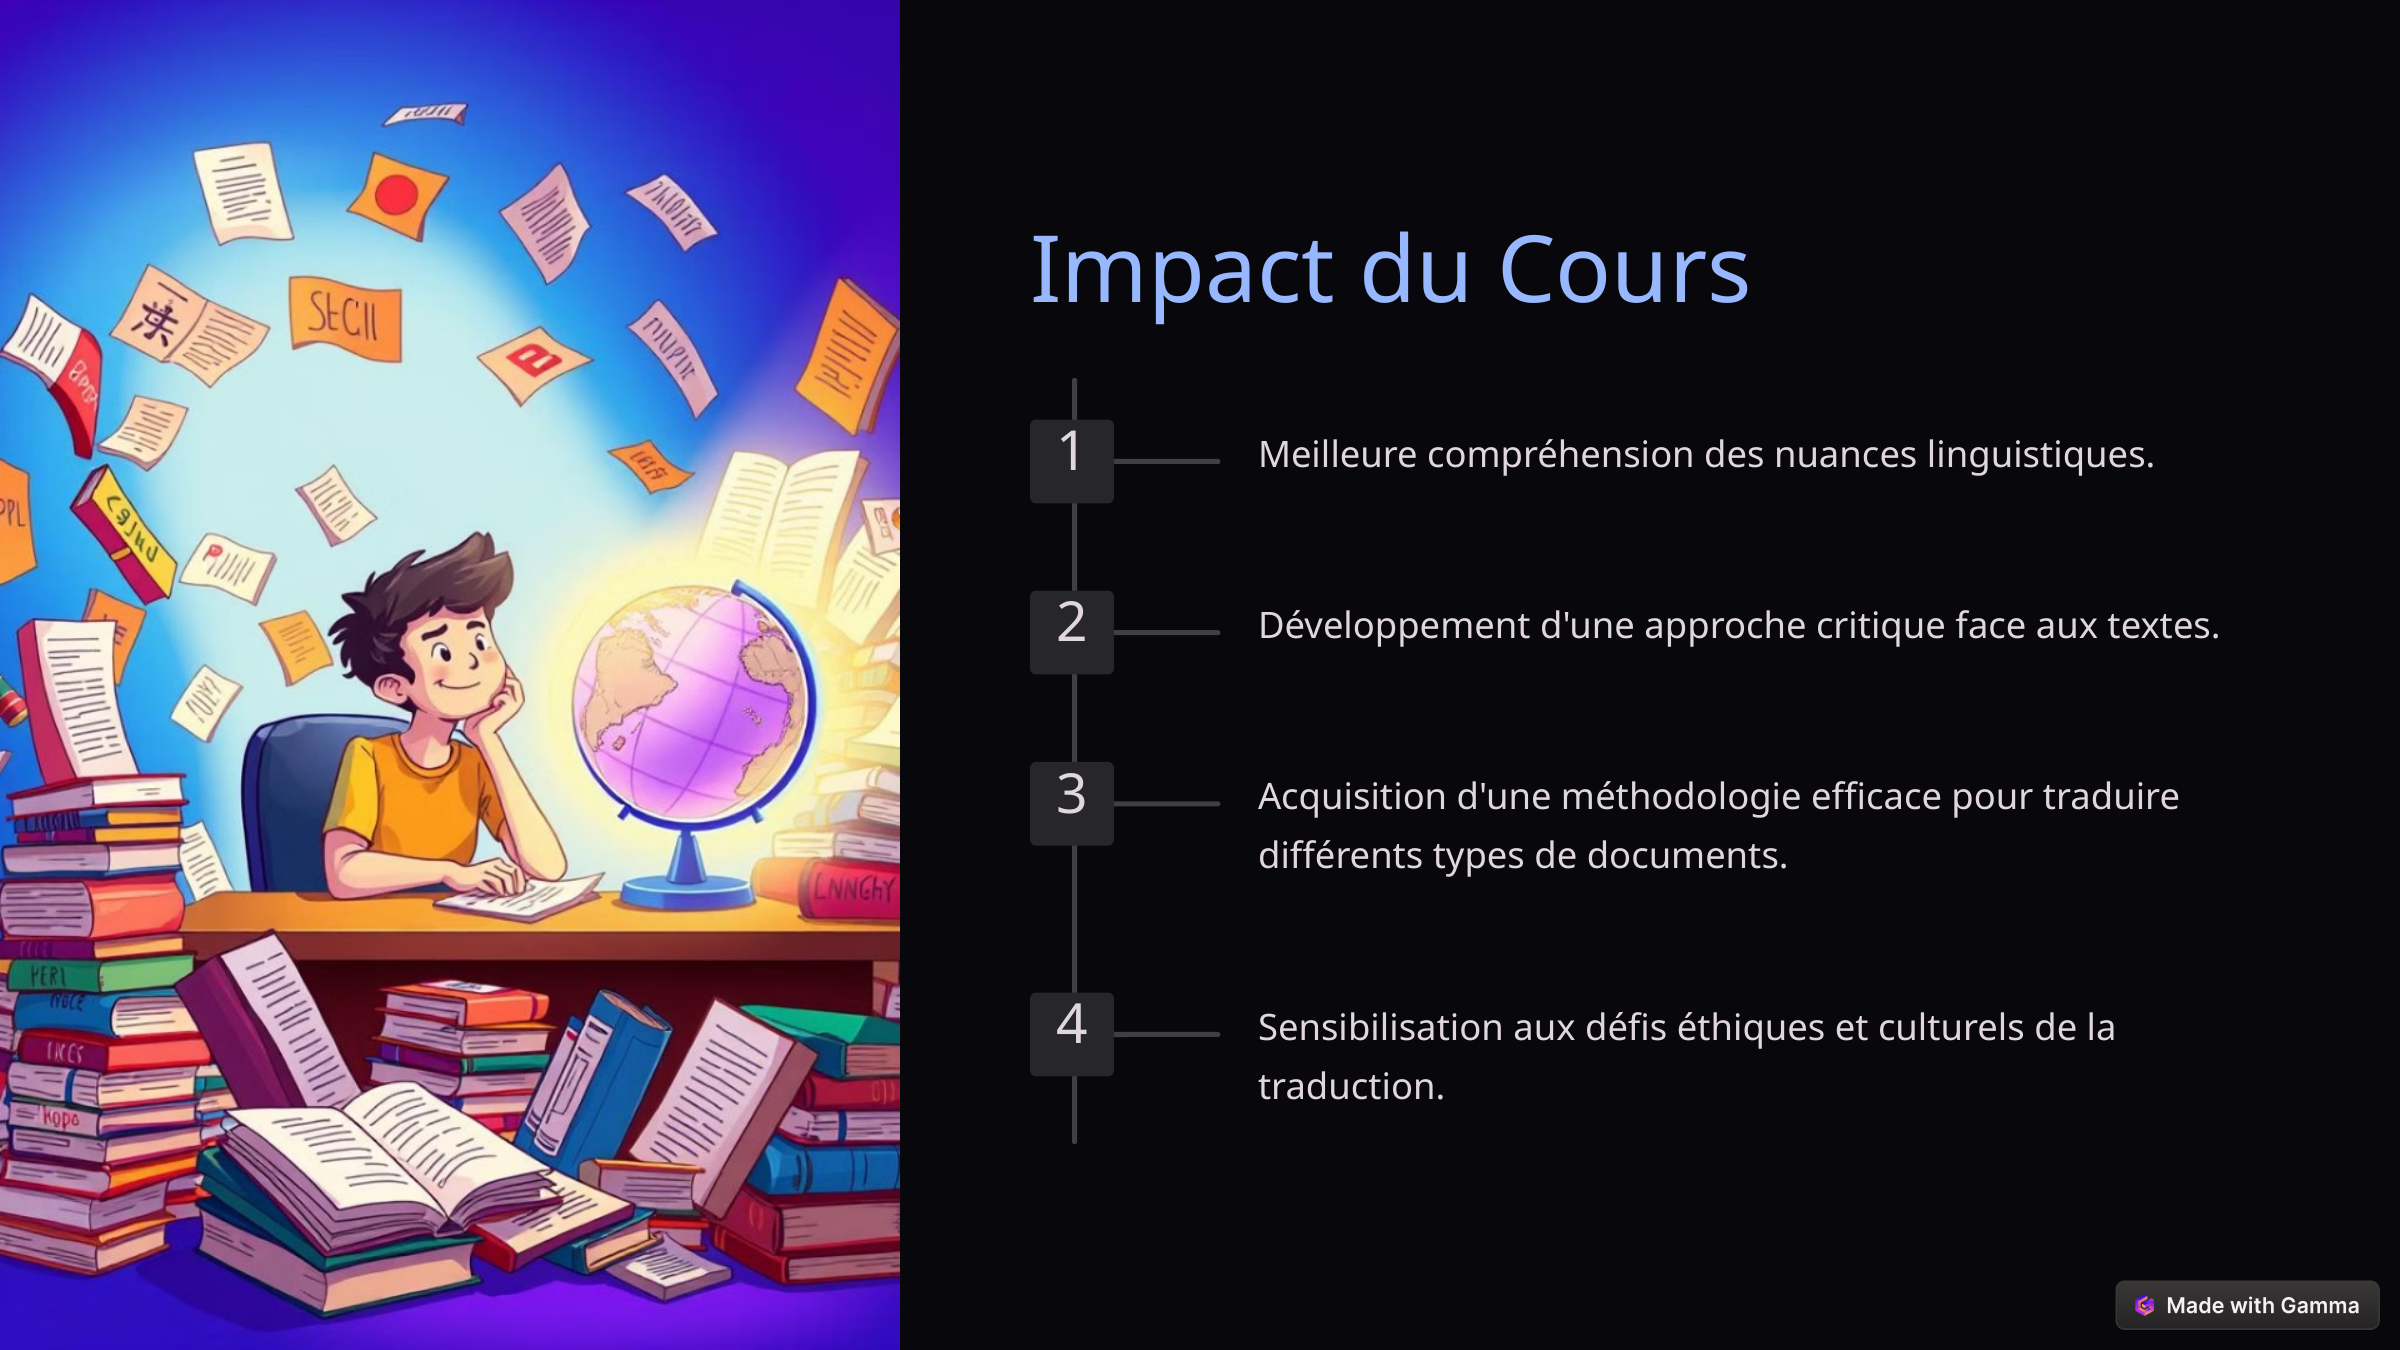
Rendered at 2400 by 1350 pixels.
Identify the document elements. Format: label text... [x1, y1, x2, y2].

text_box [1114, 630, 1221, 636]
text_box [1114, 801, 1221, 807]
text_box [1030, 992, 1114, 1077]
picture [2106, 1271, 2389, 1339]
text_box [1072, 1077, 1078, 1145]
text_box [1072, 675, 1078, 761]
text_box [1030, 590, 1114, 675]
picture [0, 0, 900, 1350]
text_box Impact du Cours [1030, 205, 1961, 322]
text_box 4 [1044, 999, 1100, 1070]
text_box [1030, 761, 1114, 846]
text_box Sensibilisation aux défis éthiques et culturels de la traduction. [1258, 987, 2270, 1107]
text_box [1072, 504, 1078, 590]
text_box Meilleure compréhension des nuances linguistiques. [1258, 414, 2270, 475]
text_box 2 [1044, 597, 1100, 668]
text_box Acquisition d'une méthodologie efficace pour traduire différents types de documents. [1258, 757, 2270, 877]
text_box [1114, 1031, 1221, 1038]
text_box 3 [1044, 768, 1100, 839]
text_box [1072, 377, 1078, 419]
text_box [1030, 419, 1114, 504]
text_box Développement d'une approche critique face aux textes. [1258, 586, 2270, 646]
text_box [1114, 458, 1221, 464]
text_box 1 [1044, 426, 1100, 497]
text_box [1072, 846, 1078, 992]
